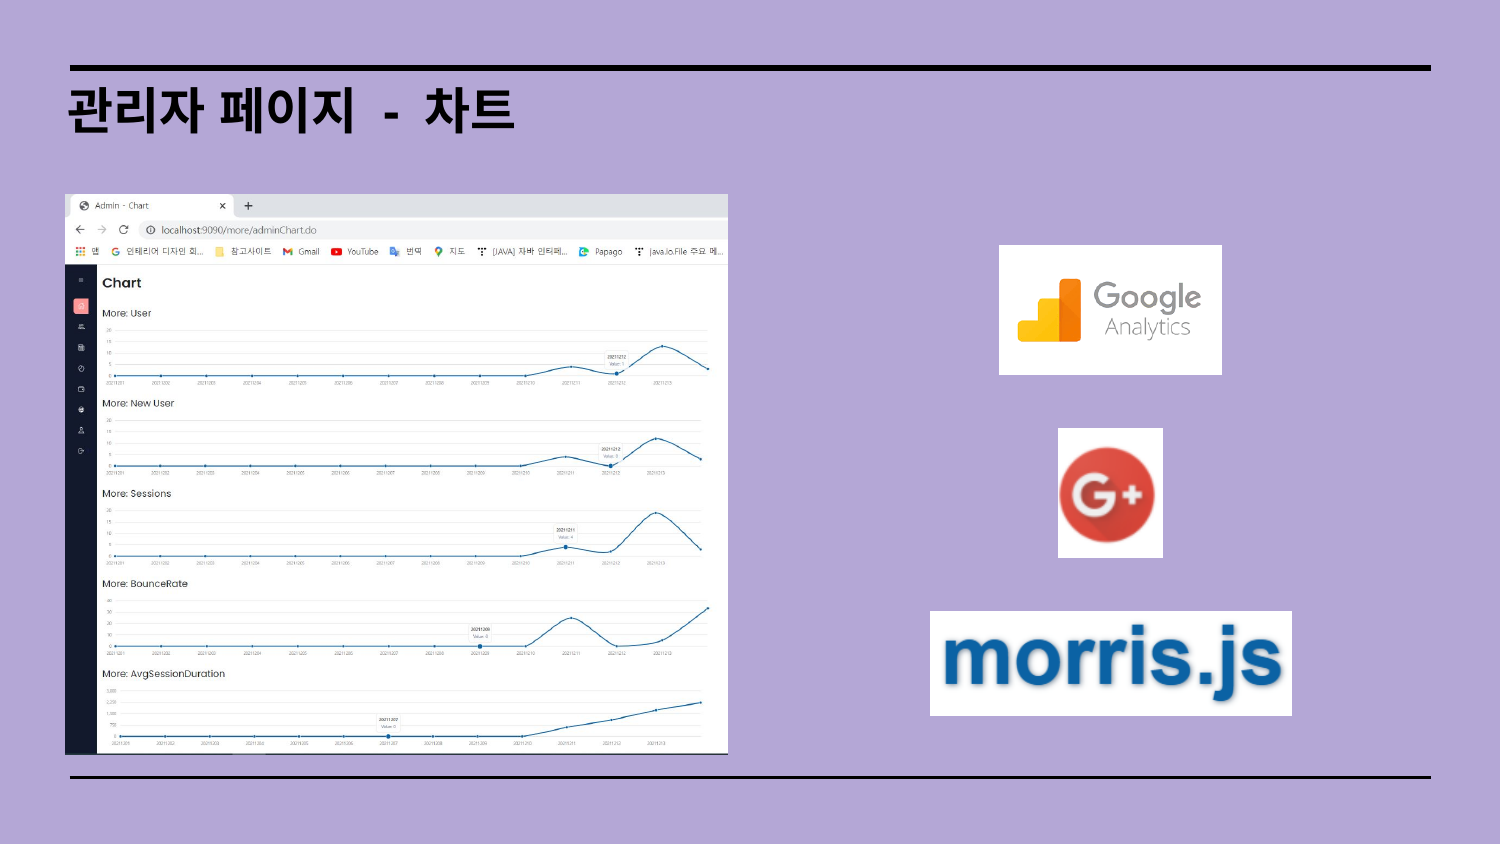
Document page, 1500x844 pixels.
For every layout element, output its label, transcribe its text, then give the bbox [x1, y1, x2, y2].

text_box 관리자 페이지 - 차트 [52, 47, 595, 172]
picture [999, 245, 1222, 375]
picture [65, 194, 728, 755]
picture [1058, 427, 1164, 559]
picture [929, 611, 1292, 716]
